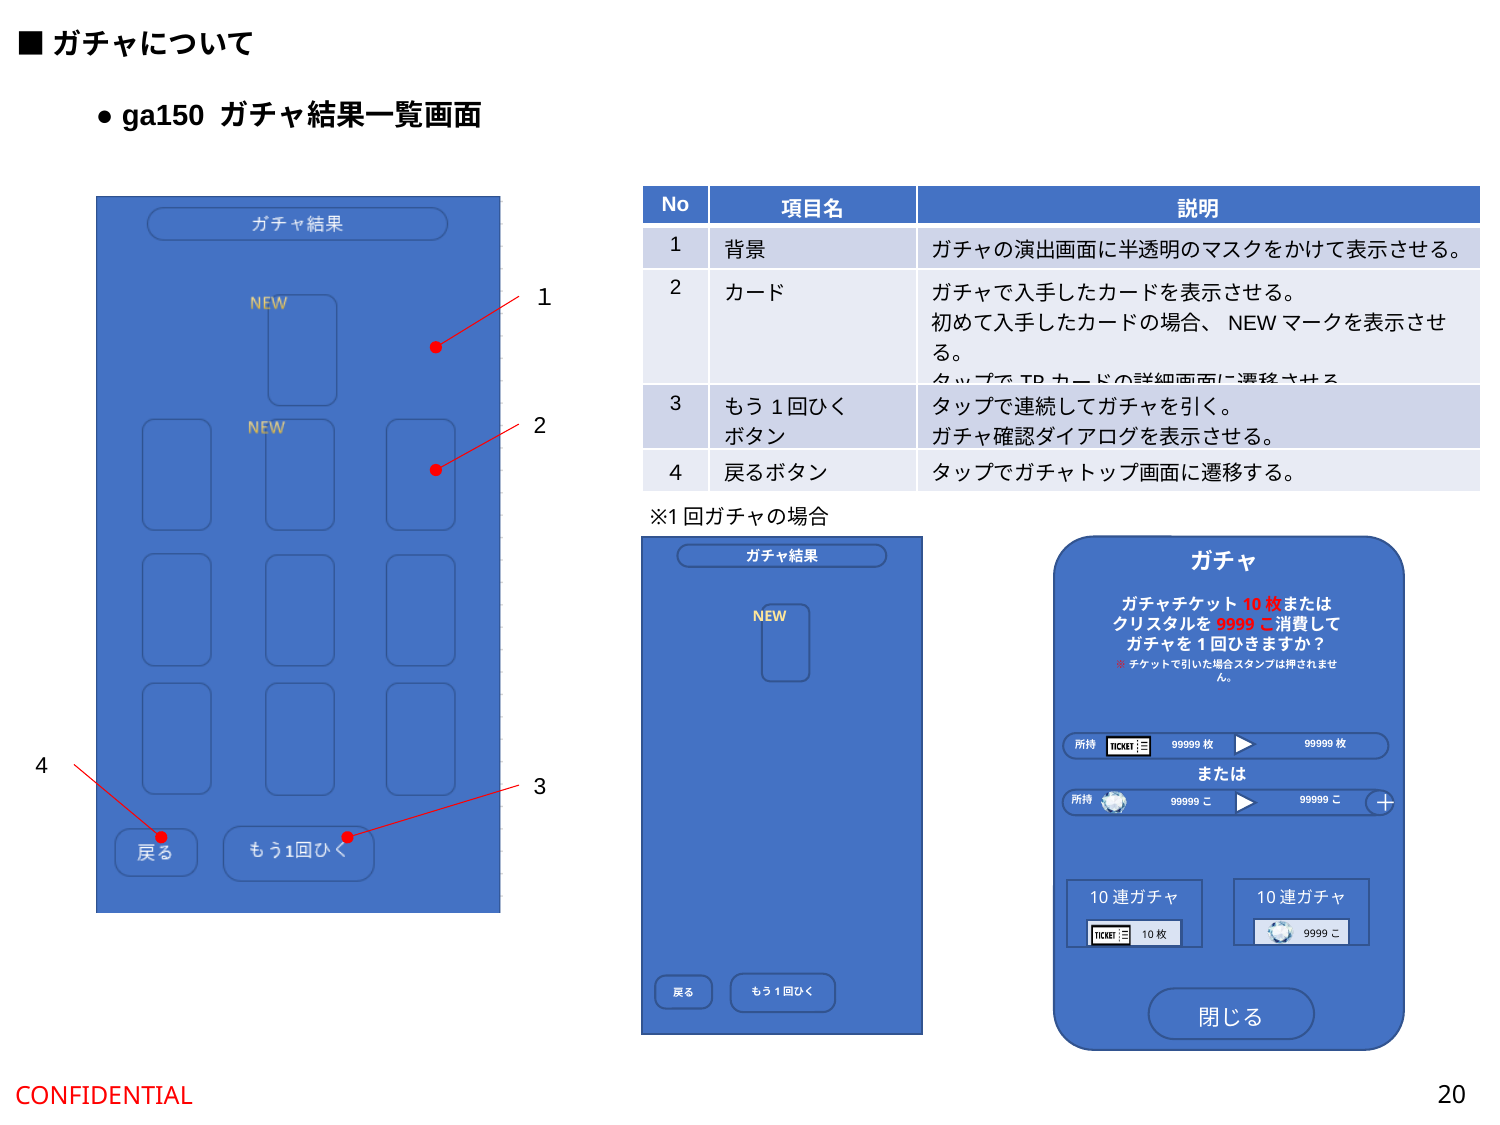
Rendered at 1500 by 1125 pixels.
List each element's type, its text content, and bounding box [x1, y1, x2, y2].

table_cell タップでガチャトップ画面に遷移する。 [918, 450, 1480, 491]
table_cell ガチャで入手したカードを表示させる。 初めて入手したカードの場合、NEWマークを表示させる。 タップでTRカードの詳細画面に遷移させる。 [918, 270, 1480, 383]
text_box １ [519, 275, 573, 318]
table_cell 3 [643, 385, 708, 448]
text_box 3 [519, 763, 573, 807]
table_header 項目名 [710, 186, 916, 223]
table_cell タップで連続してガチャを引く。 ガチャ確認ダイアログを表示させる。 [918, 385, 1480, 448]
table_header 説明 [918, 186, 1480, 223]
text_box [435, 424, 519, 470]
table_header No [643, 186, 708, 223]
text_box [1044, 536, 1404, 1050]
text_box 4 [20, 743, 74, 786]
slide_number 20 [1143, 1065, 1482, 1125]
text_box 2 [518, 403, 573, 446]
picture [96, 196, 503, 914]
text_box ● ga150 ガチャ結果一覧画面 [81, 88, 498, 139]
footer CONFIDENTIAL [0, 1065, 507, 1125]
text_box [435, 296, 520, 348]
table_cell ４ [643, 450, 708, 491]
table_cell もう1回ひく ボタン [710, 385, 916, 448]
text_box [347, 785, 520, 838]
table_cell 背景 [710, 228, 916, 268]
text_box ※1回ガチャの場合 [635, 496, 844, 536]
table_cell 1 [643, 228, 708, 268]
table_cell 2 [643, 270, 708, 383]
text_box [641, 536, 922, 1035]
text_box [73, 764, 162, 838]
table_cell カード [710, 270, 916, 383]
table_cell 戻るボタン [710, 450, 916, 491]
text_box ■ガチャについて [1, 17, 271, 68]
table_cell ガチャの演出画面に半透明のマスクをかけて表示させる。 [918, 228, 1480, 268]
